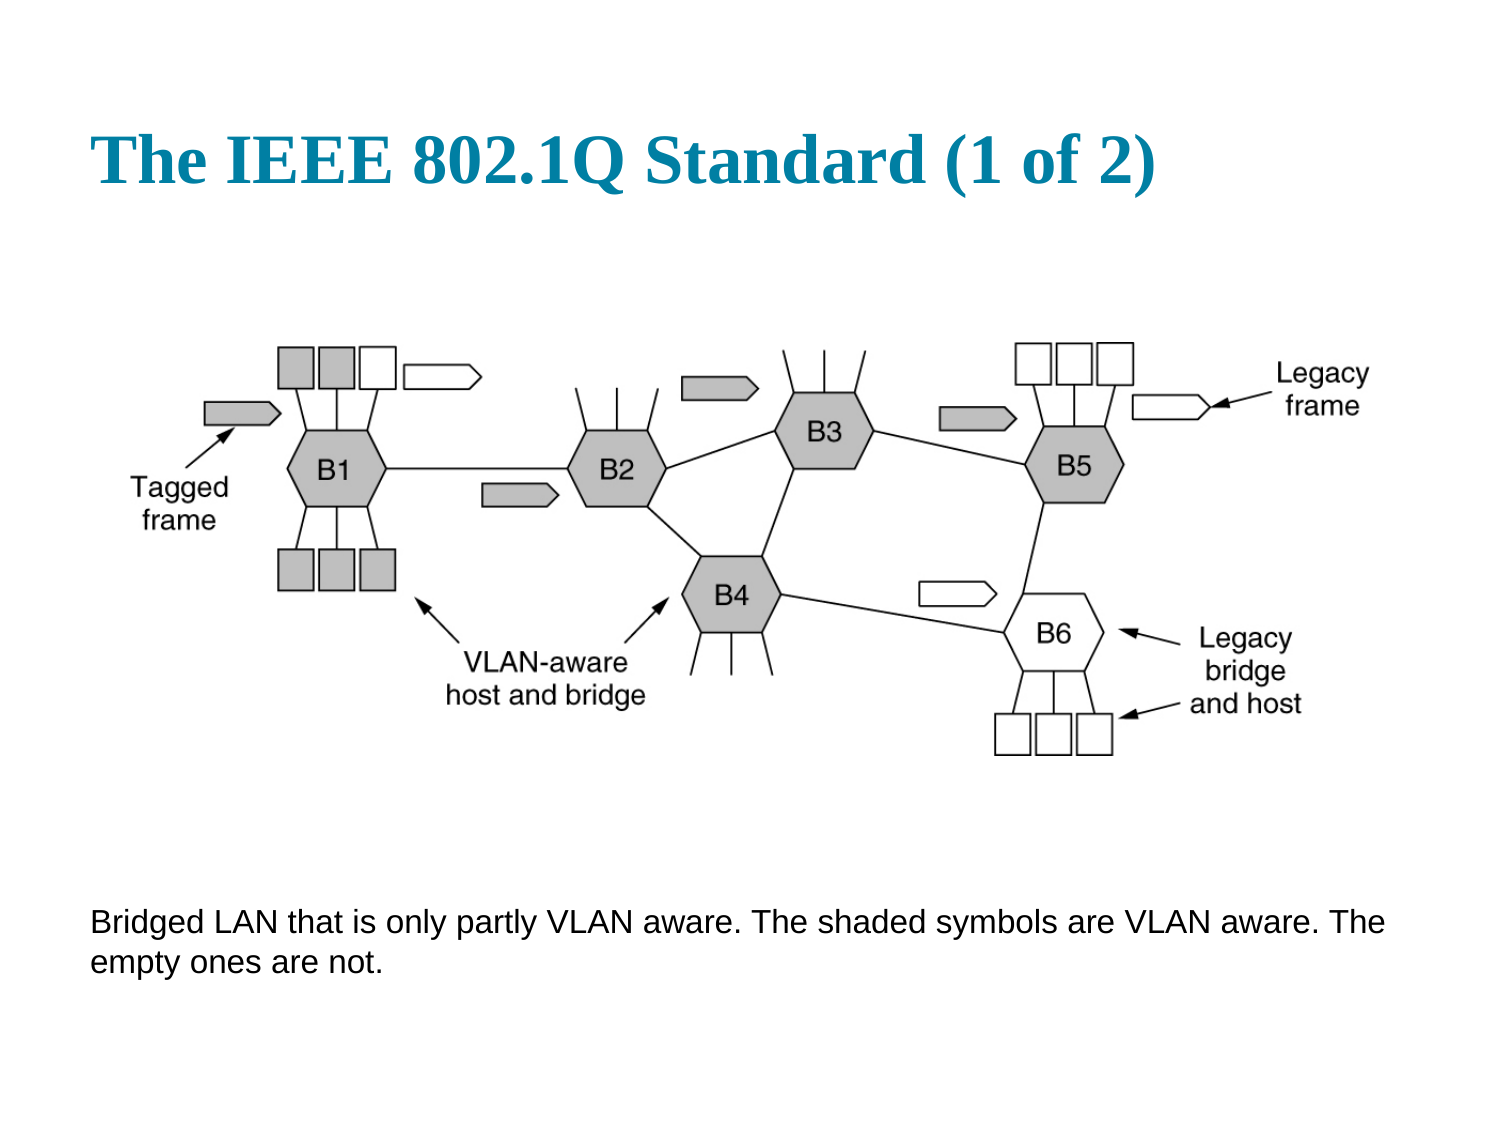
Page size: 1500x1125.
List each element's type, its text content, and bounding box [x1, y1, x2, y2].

list Bridged LAN that is only partly VLAN aware. The shaded symbols are VLAN aware. The empty ones are not. [75, 828, 1425, 996]
title The IEEE 802.1Q Standard (1 of 2) [75, 37, 1425, 213]
picture [130, 342, 1370, 756]
